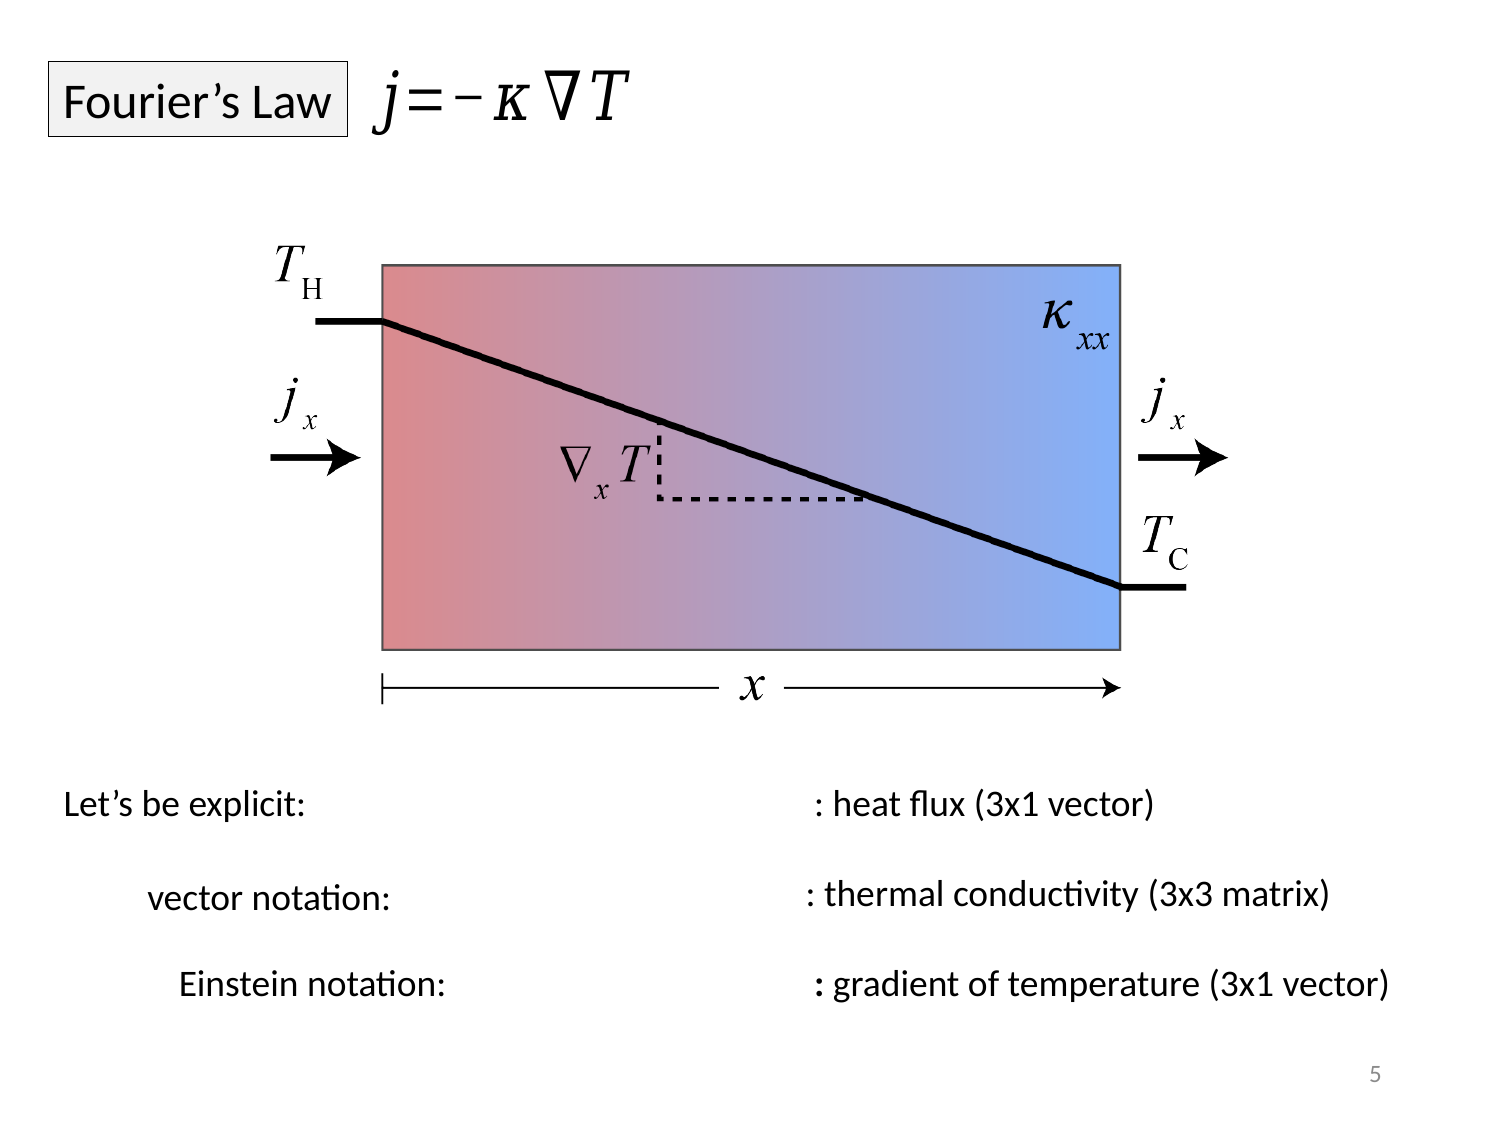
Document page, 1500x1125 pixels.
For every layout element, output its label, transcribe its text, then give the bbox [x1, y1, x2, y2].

text_box Let’s be explicit: [48, 771, 322, 832]
slide_number 5 [1059, 1042, 1397, 1103]
picture [248, 199, 1251, 727]
text_box Fourier’s Law [48, 61, 348, 137]
